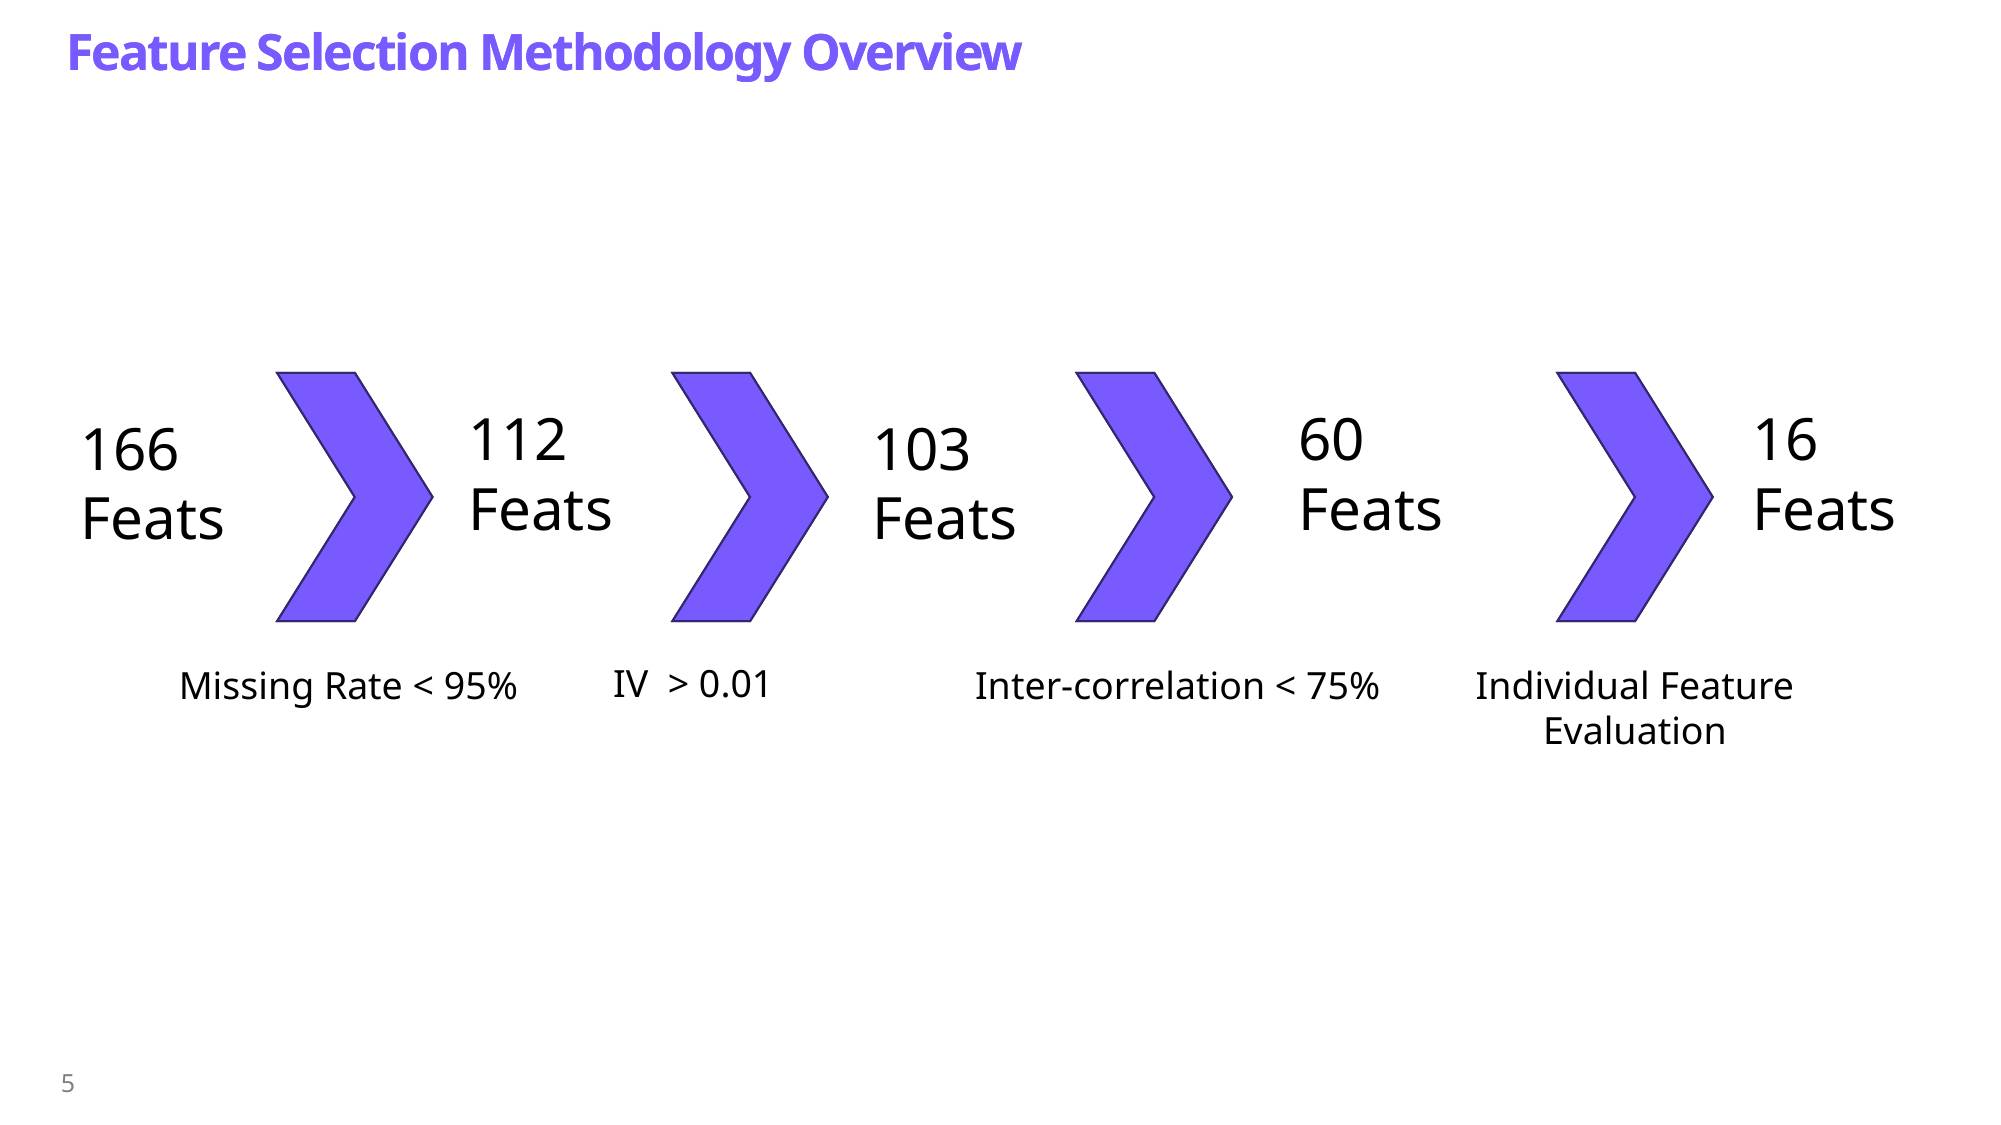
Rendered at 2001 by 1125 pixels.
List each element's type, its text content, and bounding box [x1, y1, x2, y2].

text_box Feature Selection Methodology Overview [65, 0, 1939, 139]
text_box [65, 372, 1713, 622]
text_box 5 [45, 1054, 496, 1115]
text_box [65, 372, 1976, 761]
